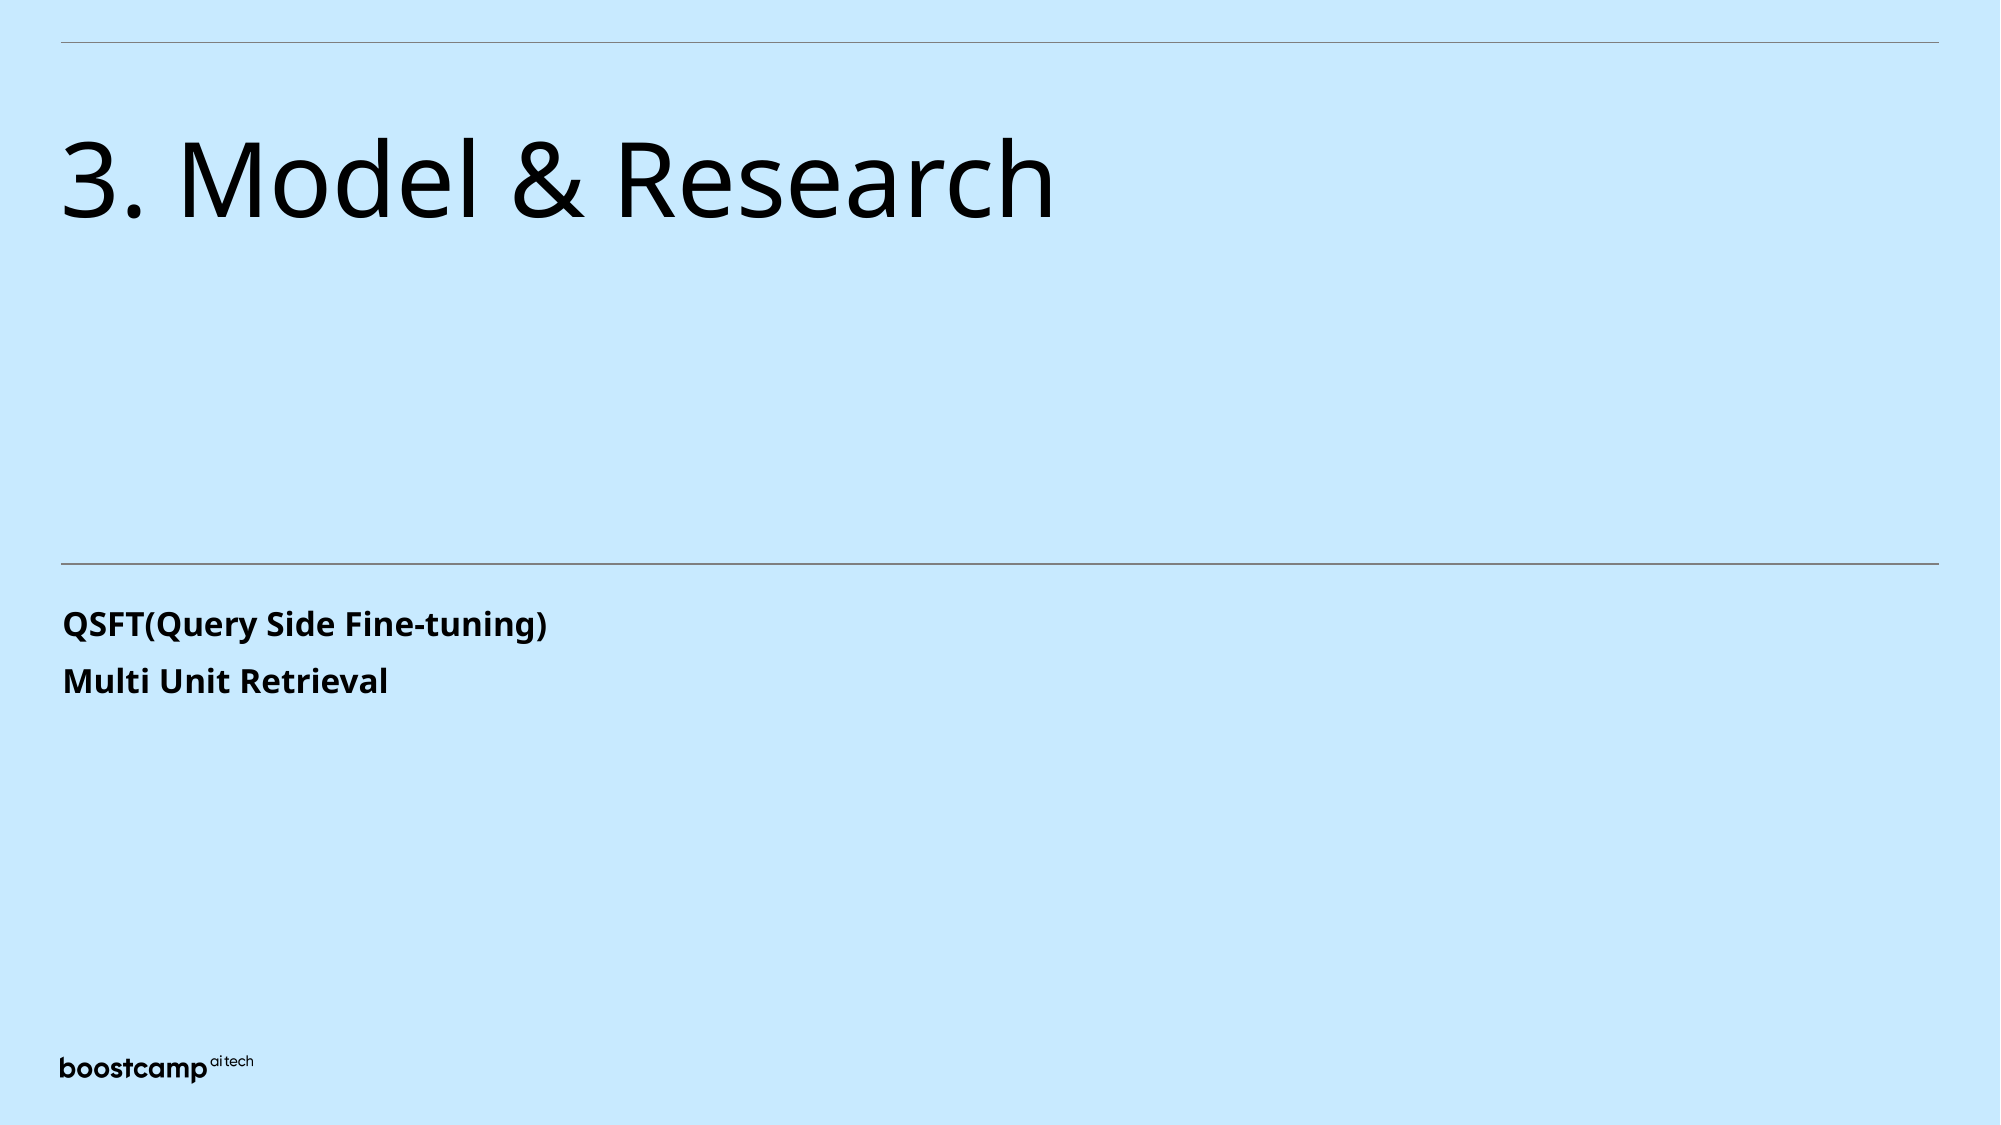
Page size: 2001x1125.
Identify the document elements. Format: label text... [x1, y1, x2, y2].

picture [60, 1055, 253, 1084]
text_box 3. Model & Research [45, 68, 1176, 246]
text_box QSFT(Query Side Fine-tuning) Multi Unit Retrieval [47, 578, 774, 708]
